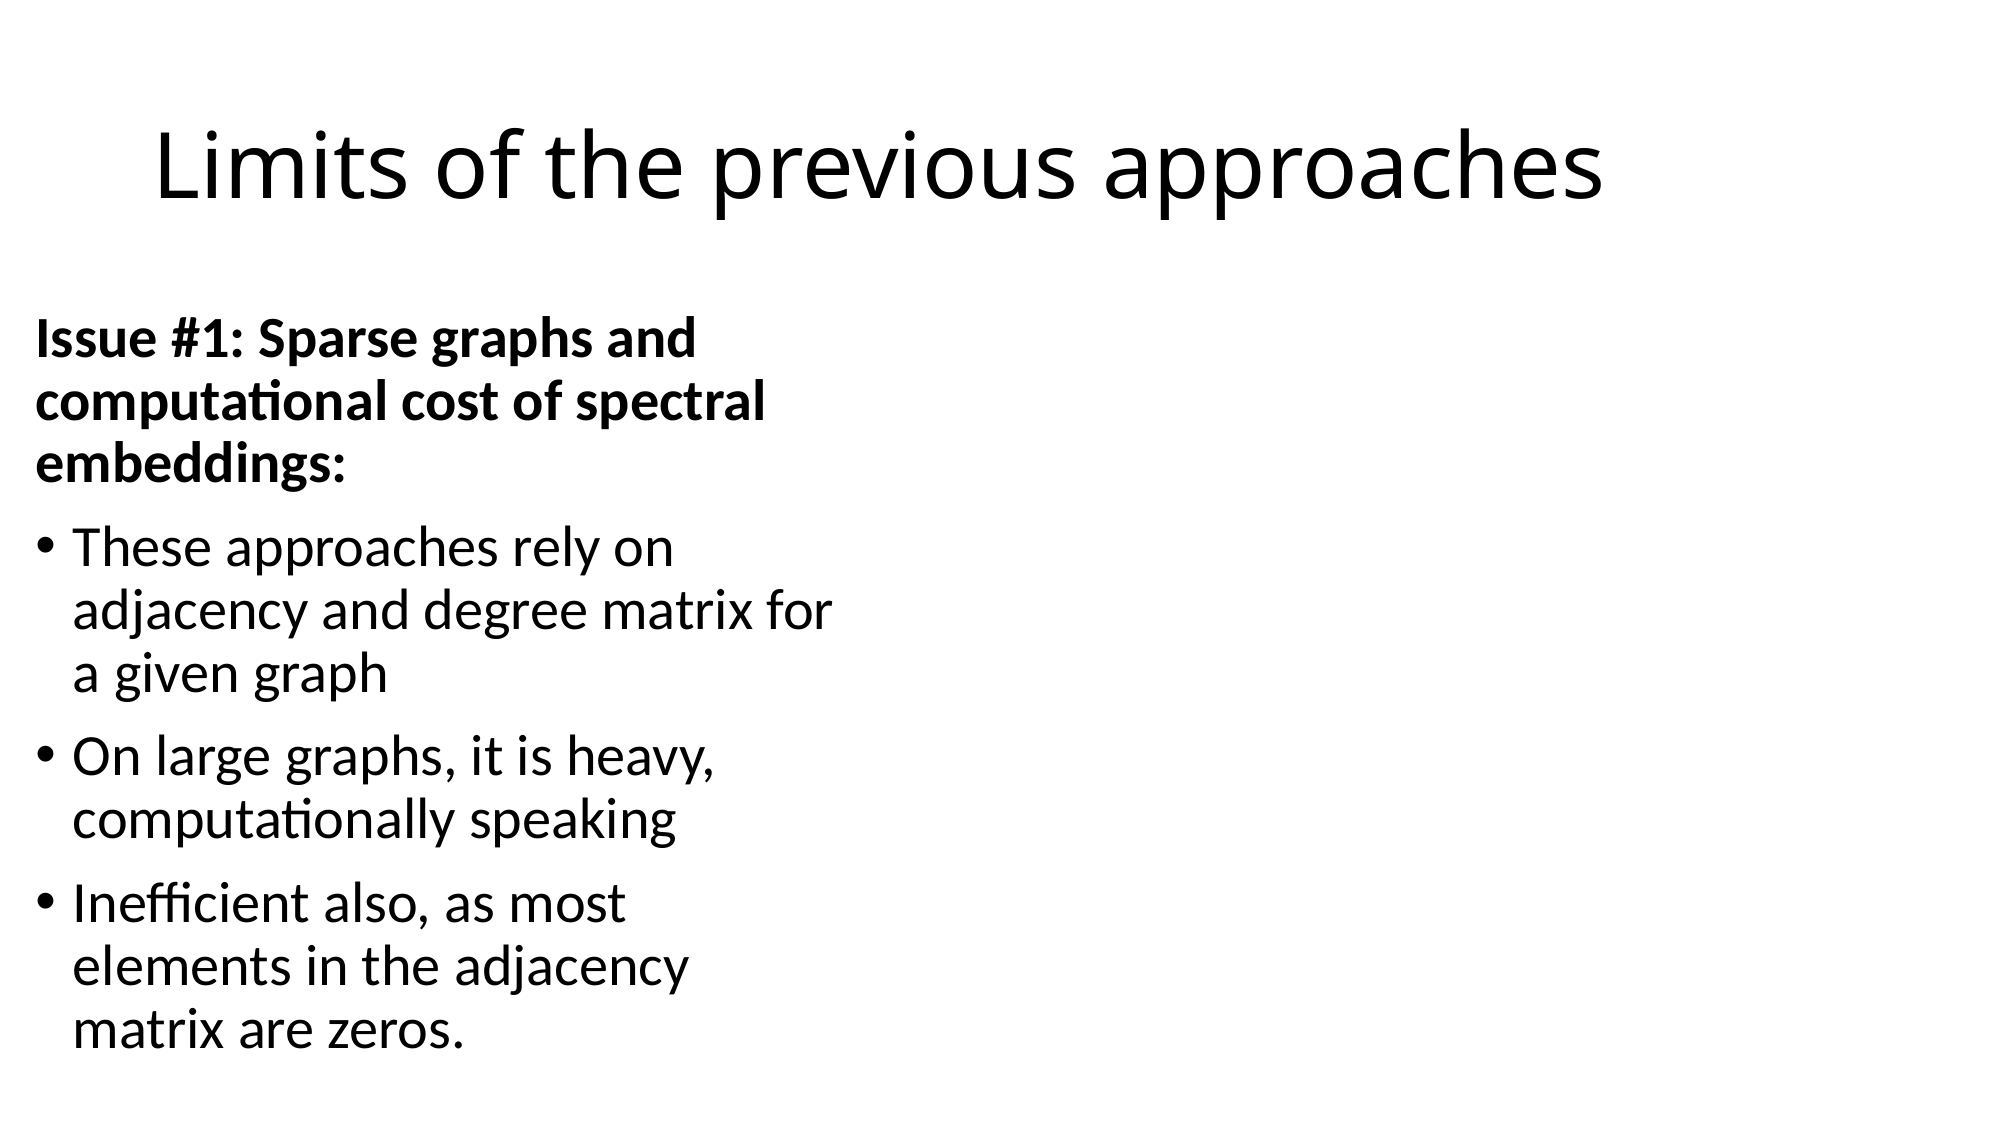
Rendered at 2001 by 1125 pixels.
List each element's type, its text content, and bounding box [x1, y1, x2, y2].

list Issue #1: Sparse graphs and computational cost of spectral embeddings: These approaches rely on adjacency and degree matrix for a given graph On large graphs, it is heavy, computationally speaking Inefficient also, as most elements in the adjacency matrix are zeros. [20, 299, 871, 1103]
title Limits of the previous approaches [137, 59, 1863, 278]
